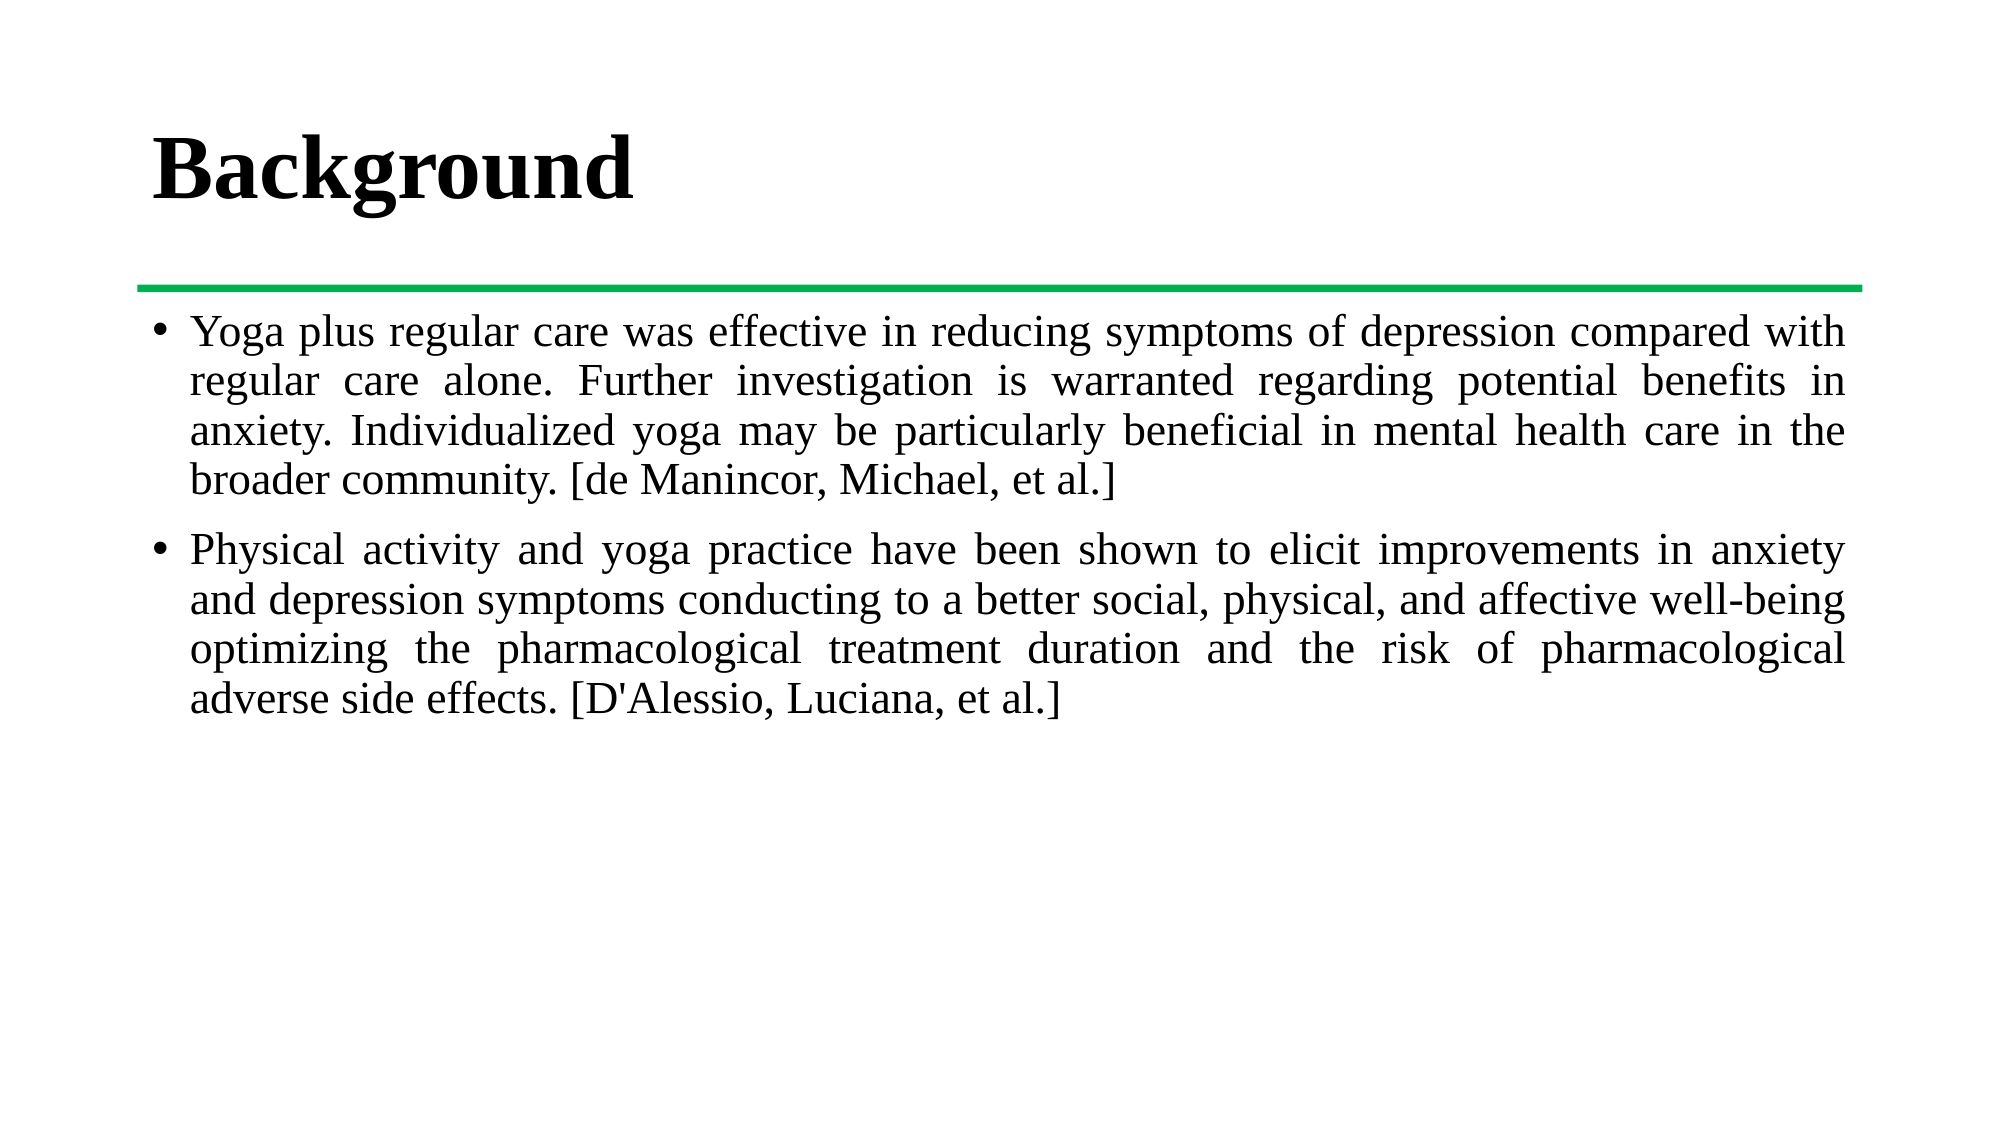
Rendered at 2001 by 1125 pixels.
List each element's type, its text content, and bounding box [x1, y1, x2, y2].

title Background [137, 59, 1863, 278]
list Yoga plus regular care was effective in reducing symptoms of depression compared with regular care alone. Further investigation is warranted regarding potential benefits in anxiety. Individualized yoga may be particularly beneficial in mental health care in the broader community. [de Manincor, Michael, et al.] Physical activity and yoga practice have been shown to elicit improvements in anxiety and depression symptoms conducting to a better social, physical, and affective well-being optimizing the pharmacological treatment duration and the risk of pharmacological adverse side effects. [D'Alessio, Luciana, et al.] [137, 299, 1863, 1014]
text_box [136, 284, 1863, 293]
